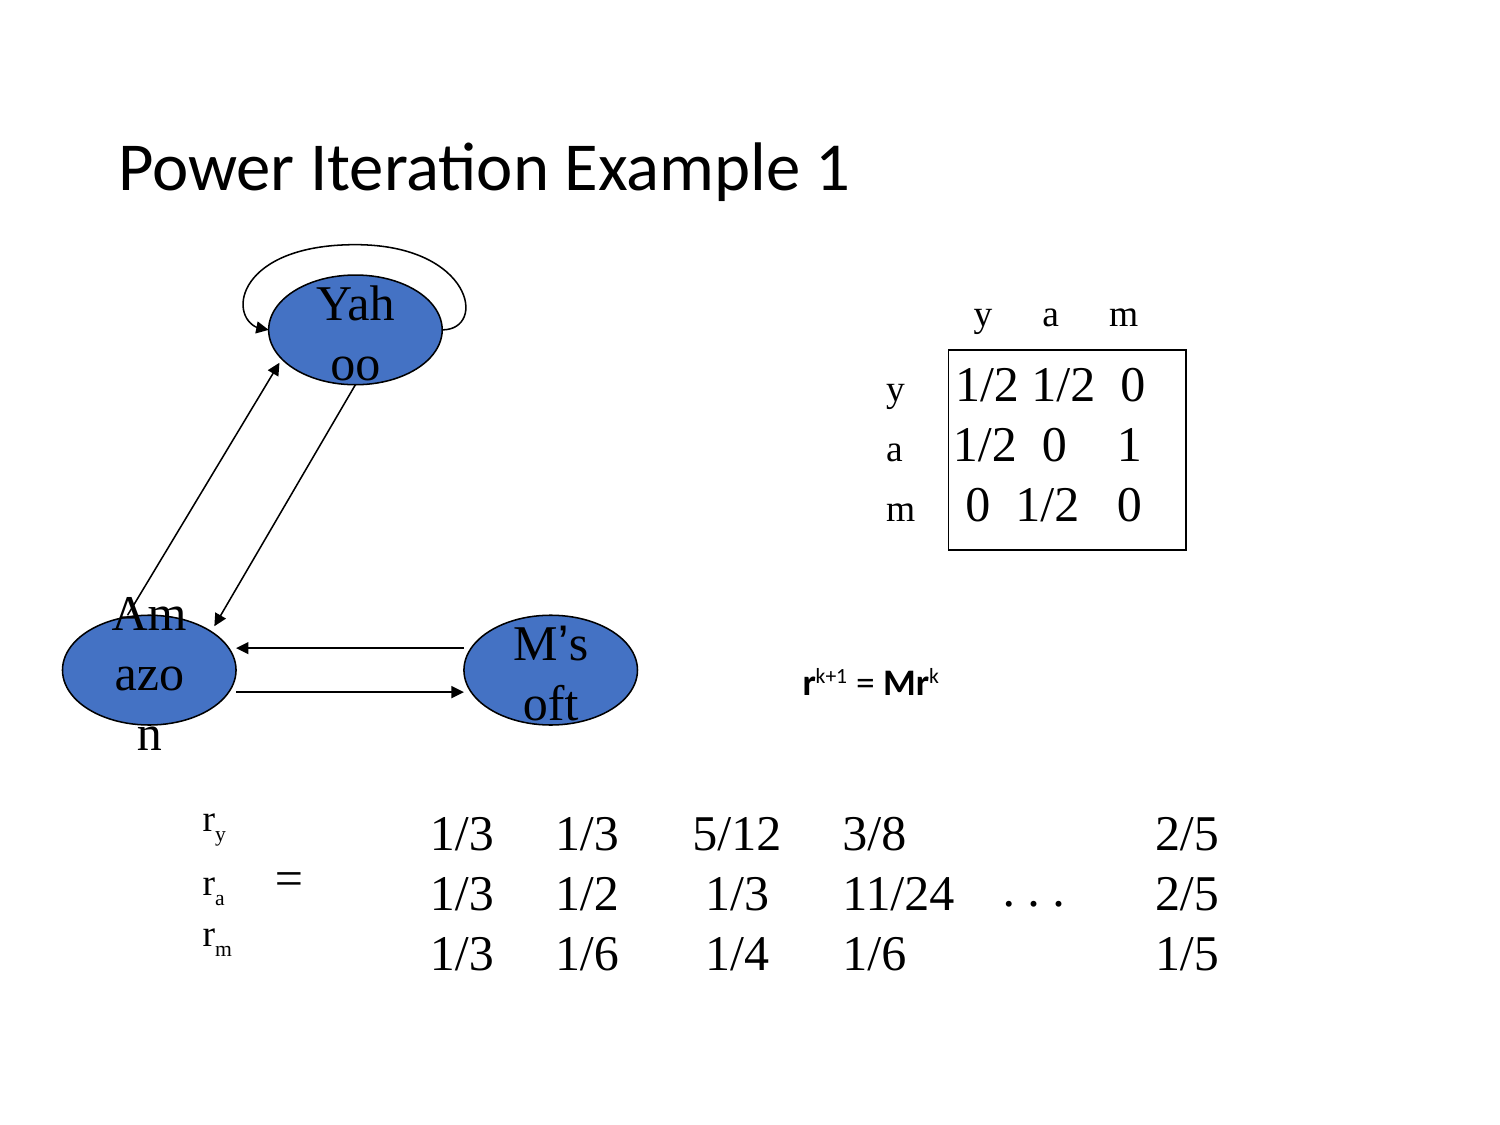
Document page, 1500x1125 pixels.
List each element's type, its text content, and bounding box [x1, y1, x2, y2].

text_box y 1/2 1/2 0 a 1/2 0 1 m 0 1/2 0 [871, 344, 1172, 540]
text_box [62, 274, 638, 726]
text_box [948, 350, 1187, 550]
text_box rk+1 = Mrk [787, 649, 1163, 710]
text_box y a m [958, 269, 1179, 345]
text_box 2/5 2/5 1/5 [1140, 792, 1235, 1125]
text_box 1/3 1/3 1/3 [415, 792, 509, 1125]
text_box 5/12 1/3 1/4 [677, 792, 797, 1048]
text_box . . . [987, 849, 1081, 925]
text_box 3/8 11/24 1/6 [827, 792, 972, 988]
text_box 1/3 1/2 1/6 [540, 792, 635, 1125]
text_box ry ra = rm [187, 786, 330, 968]
title Power Iteration Example 1 [103, 59, 1397, 278]
